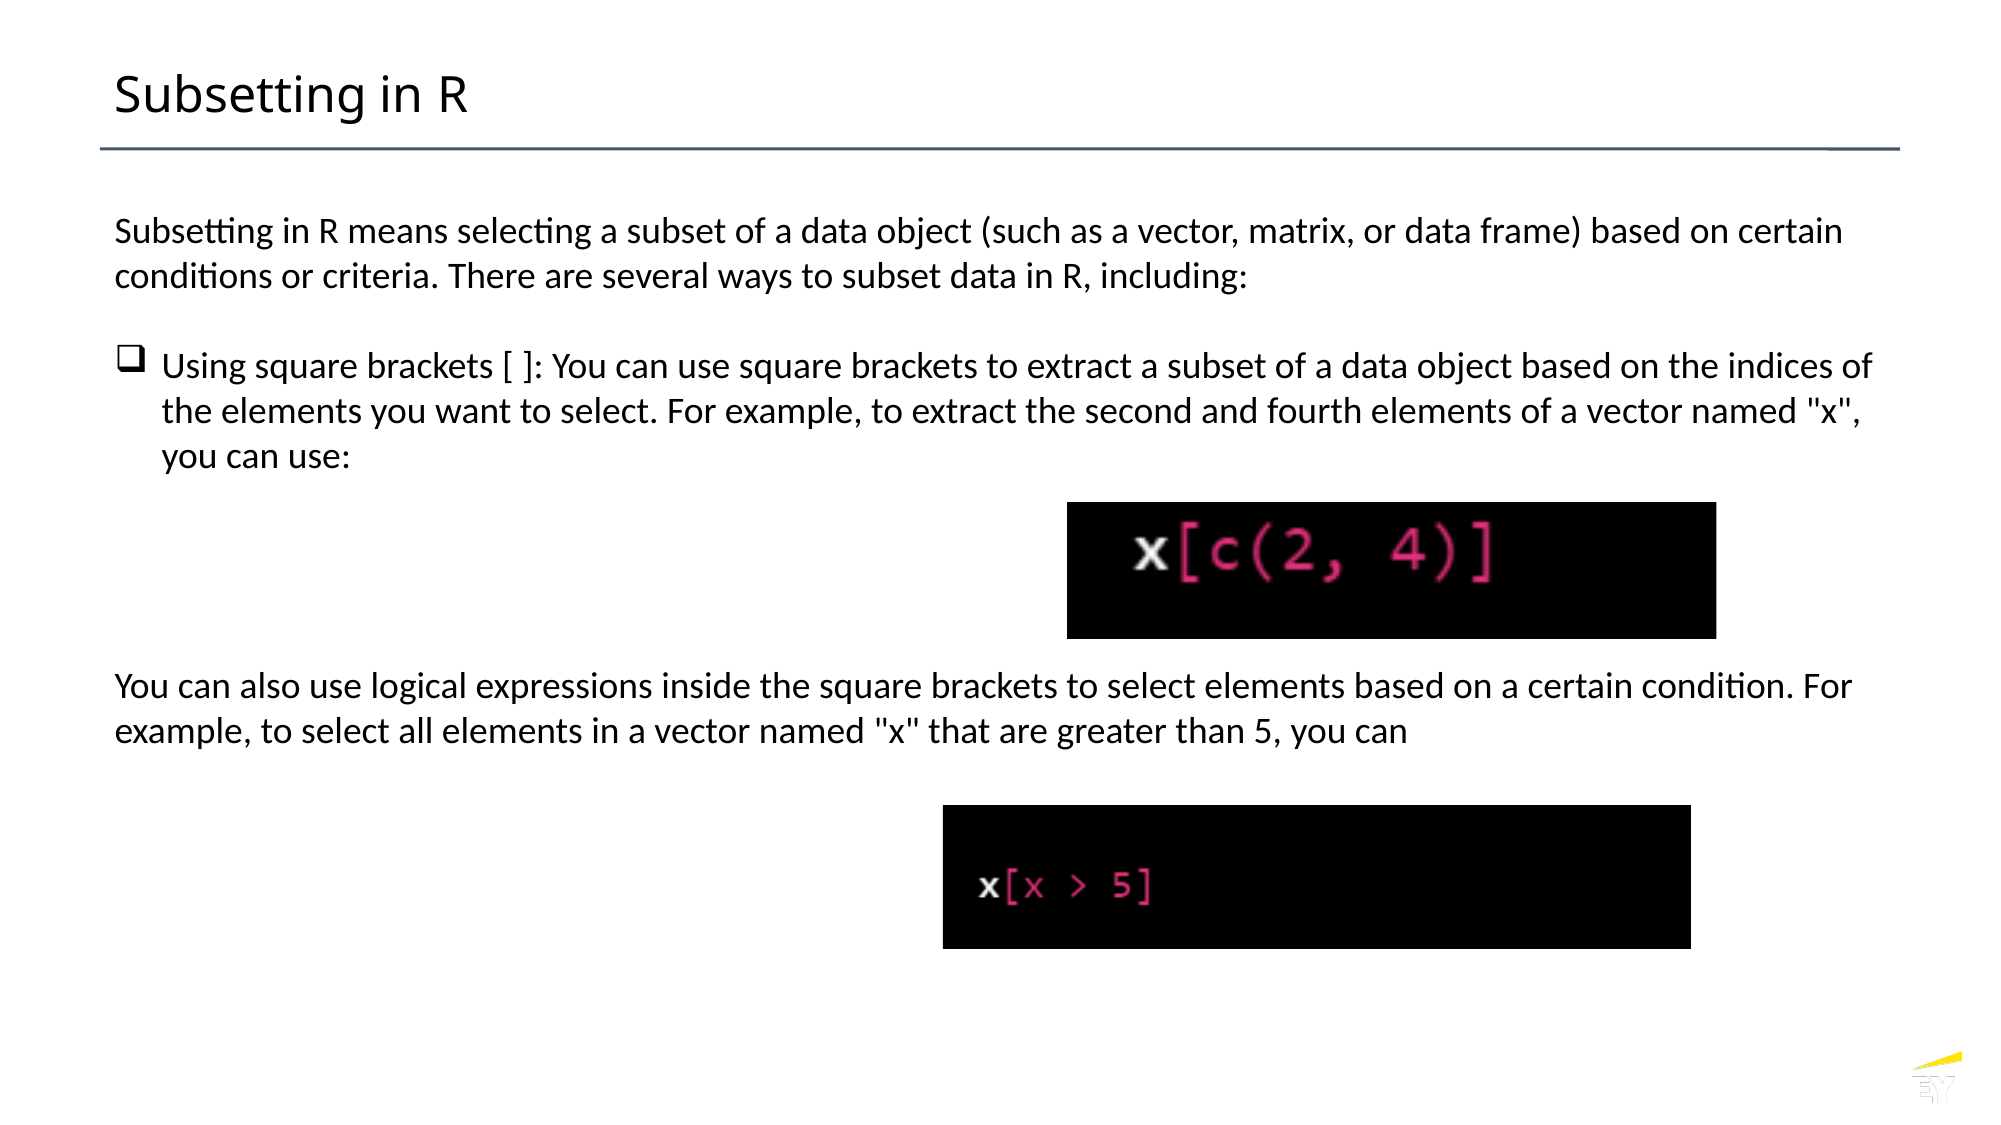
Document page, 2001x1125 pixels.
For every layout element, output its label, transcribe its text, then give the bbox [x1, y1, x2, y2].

text_box You can also use logical expressions inside the square brackets to select elements based on a certain condition. For example, to select all elements in a vector named "x" that are greater than 5, you can [99, 654, 1900, 759]
picture [942, 805, 1691, 949]
picture [1912, 1051, 1962, 1103]
text_box Subsetting in R means selecting a subset of a data object (such as a vector, matrix, or data frame) based on certain conditions or criteria. There are several ways to subset data in R, including: Using square brackets [ ]: You can use square brackets to extract a subset of a data object based on the indices of the elements you want to select. For example, to extract the second and fourth elements of a vector named "x", you can use: [99, 198, 1900, 484]
title Subsetting in R [99, 48, 1900, 146]
picture [1066, 502, 1717, 639]
